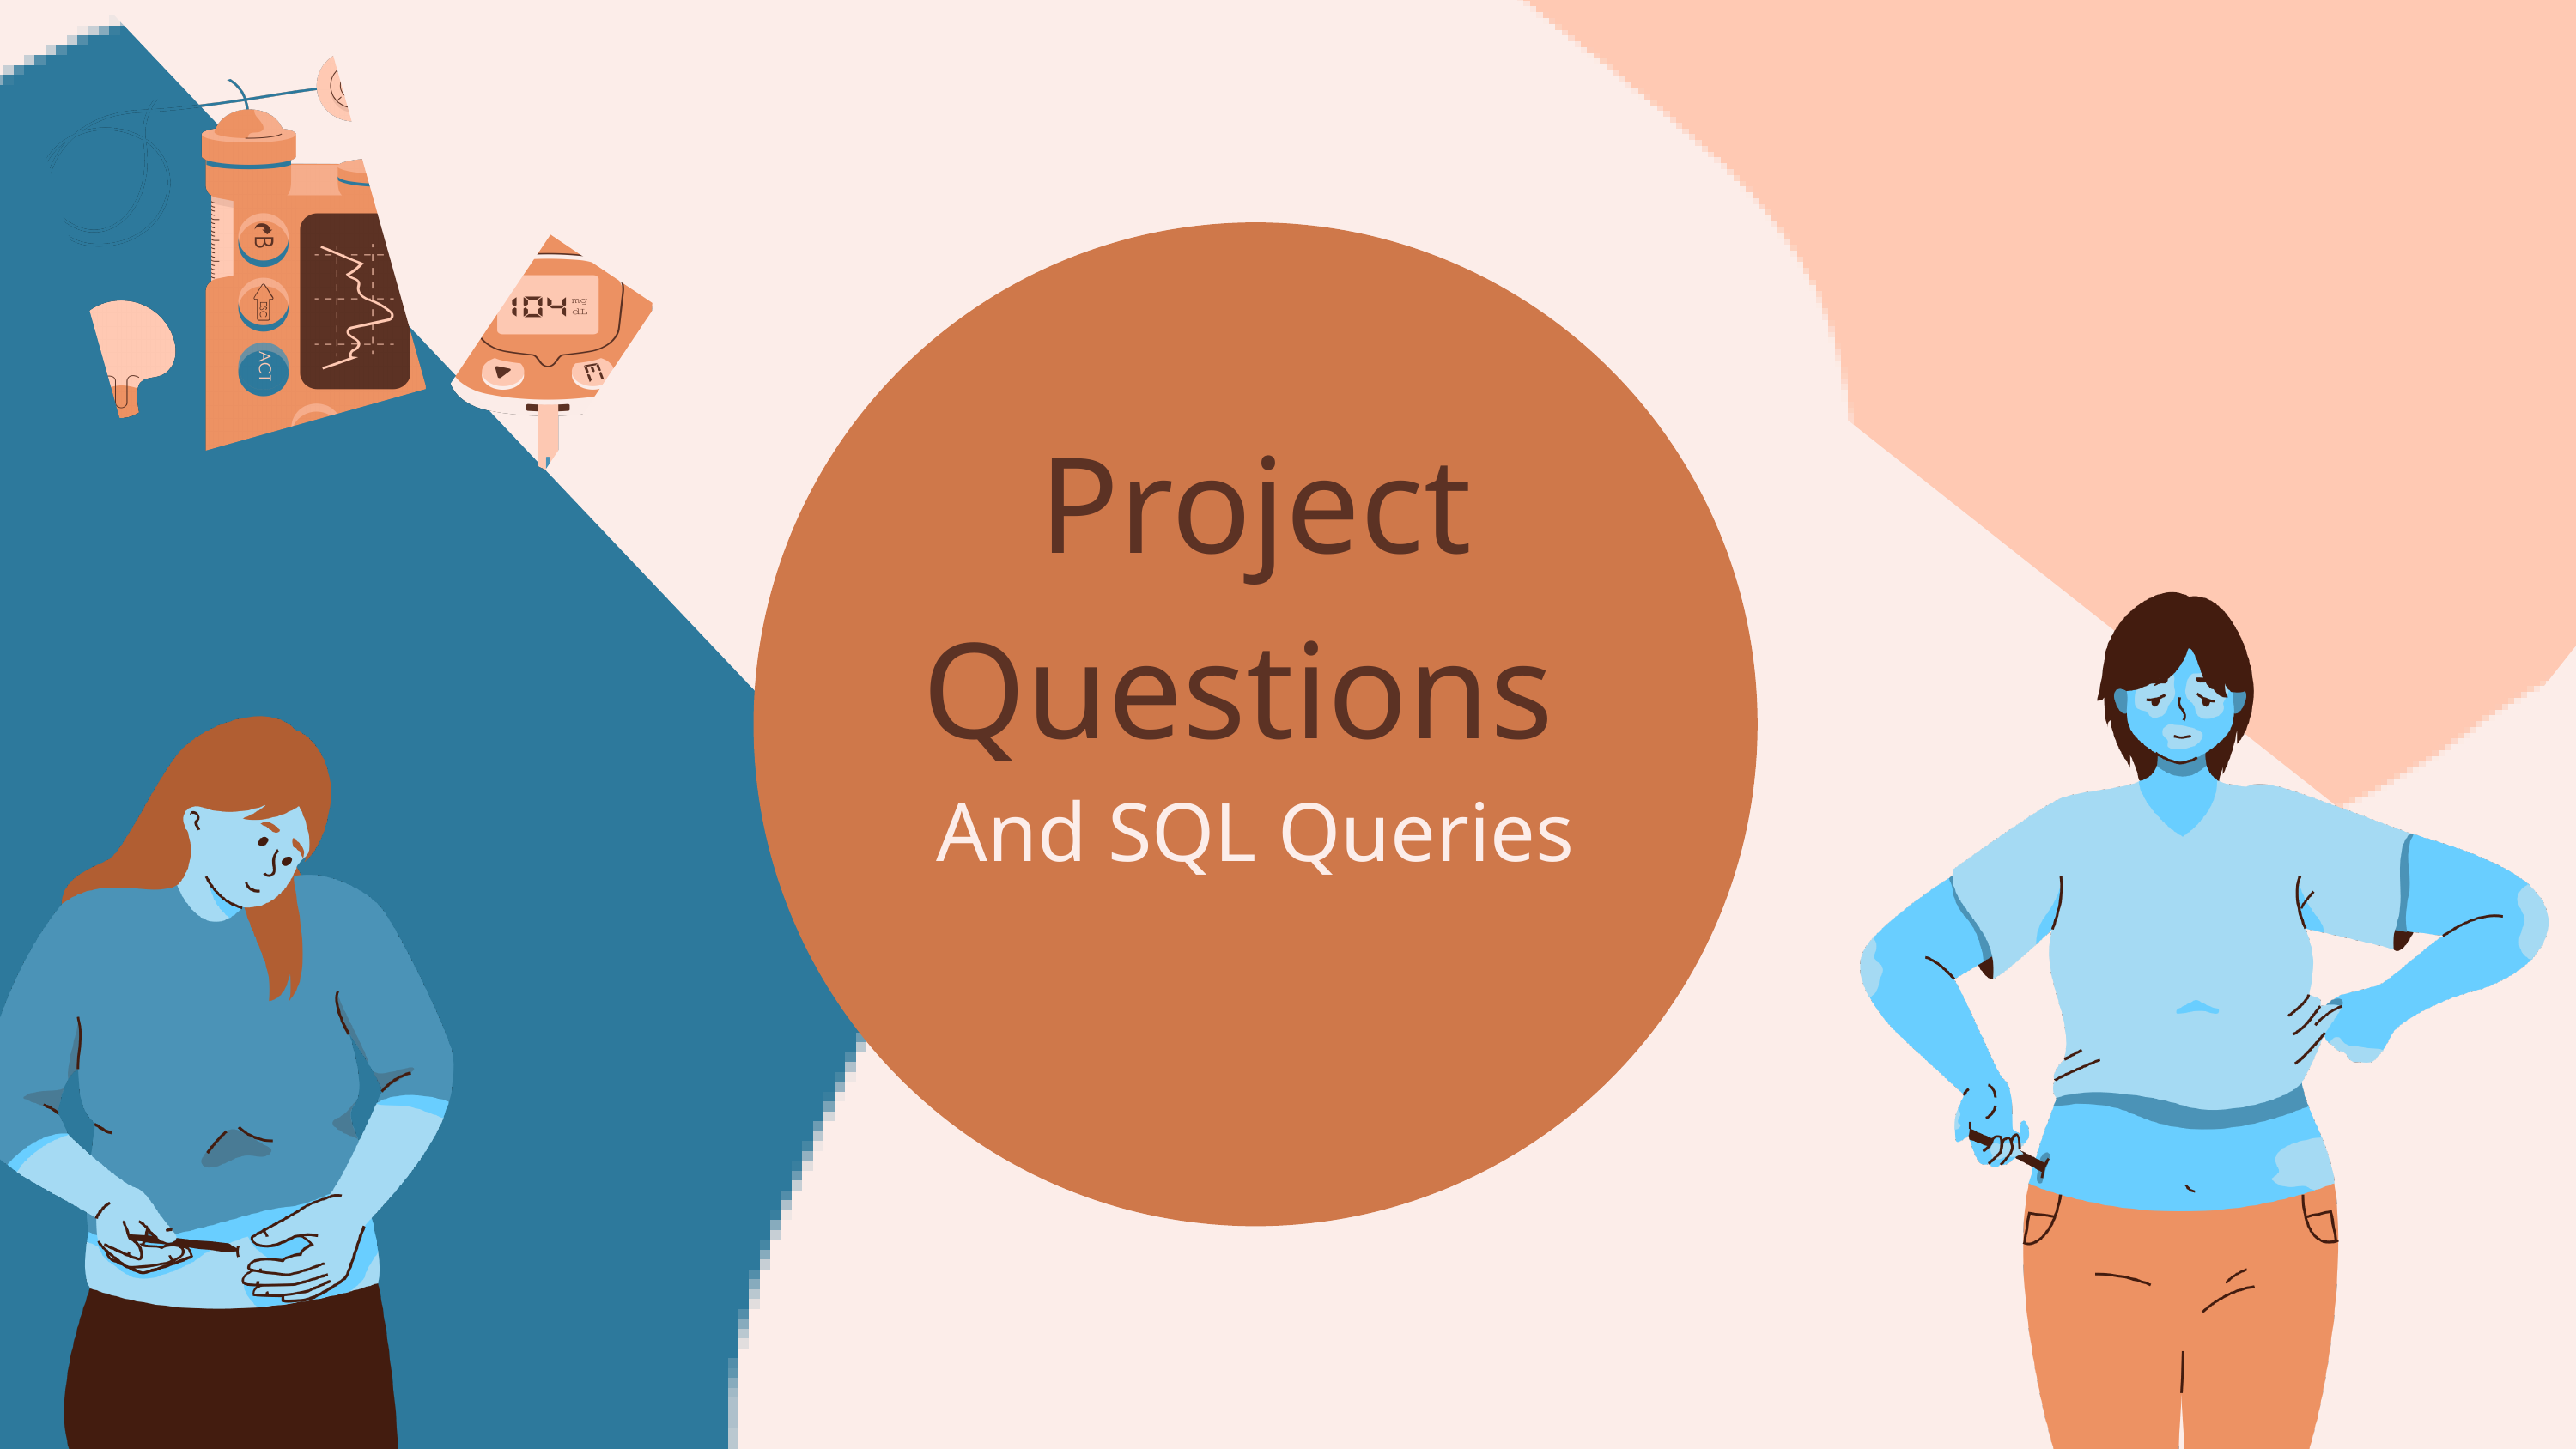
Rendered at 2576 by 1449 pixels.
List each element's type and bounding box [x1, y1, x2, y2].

text_box [0, 700, 462, 1449]
text_box [0, 0, 1474, 1449]
text_box [39, 50, 427, 471]
text_box [440, 234, 656, 471]
text_box [753, 221, 1758, 1227]
text_box [1855, 579, 2555, 1449]
text_box [1334, 0, 2576, 673]
